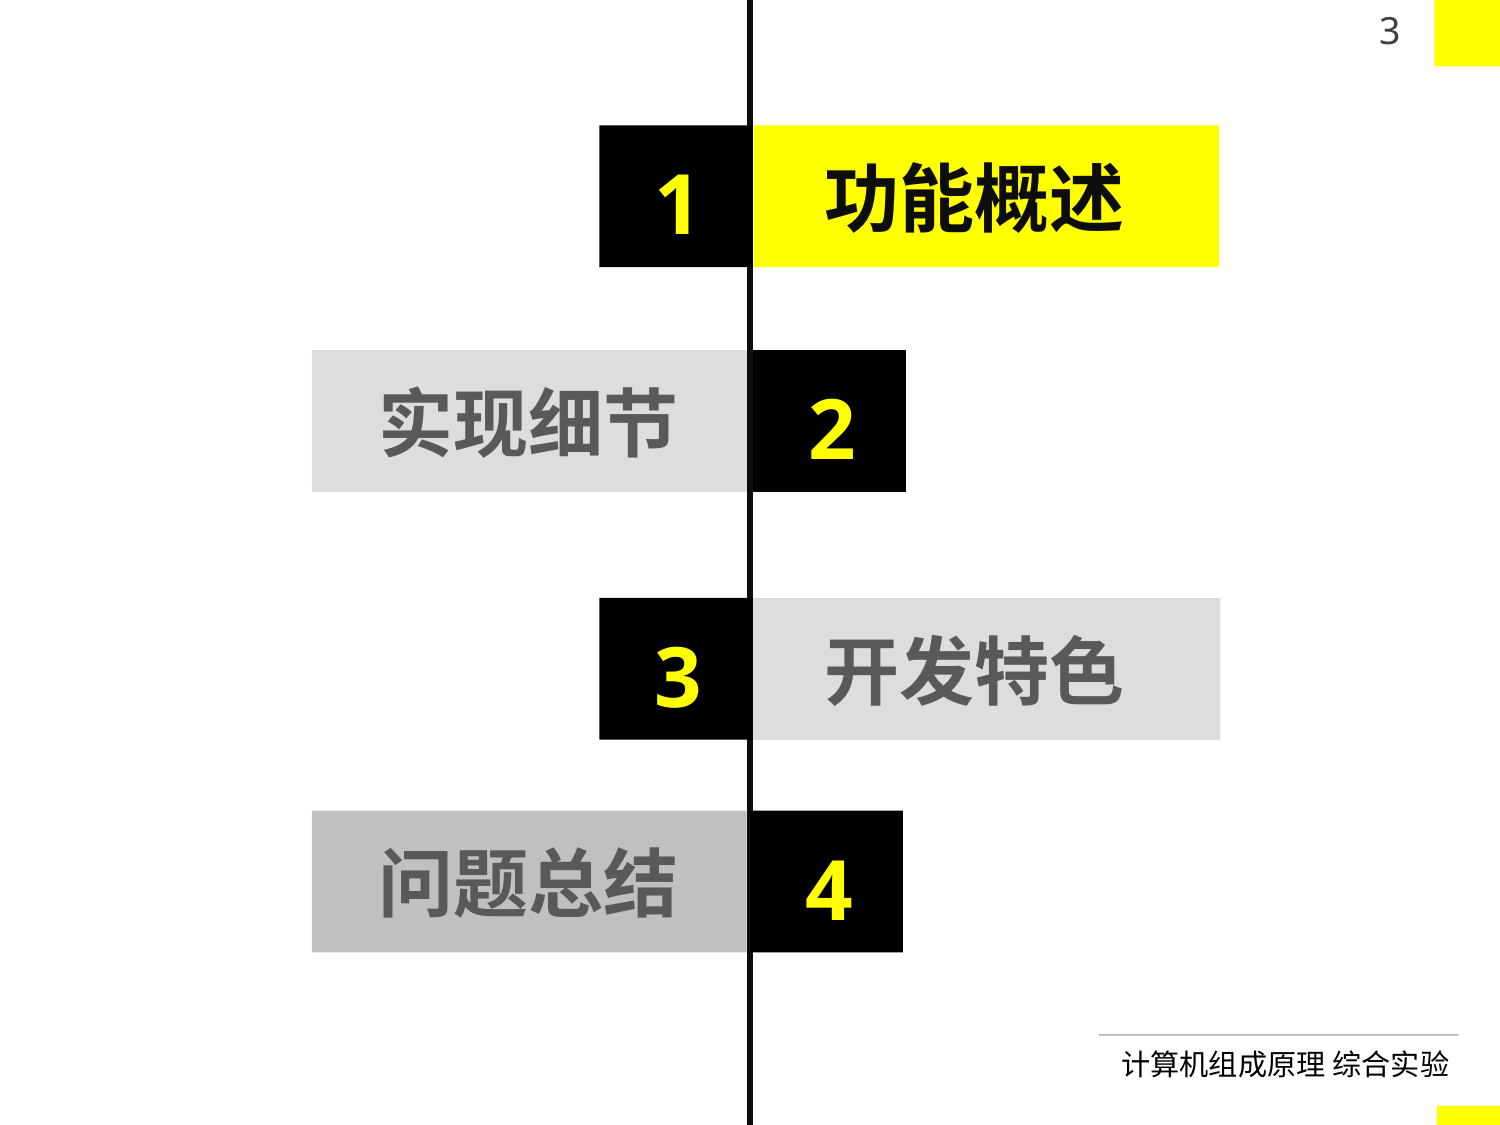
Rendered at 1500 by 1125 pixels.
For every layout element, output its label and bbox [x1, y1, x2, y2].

text_box [775, 125, 1220, 296]
text_box [311, 810, 747, 981]
text_box [749, 810, 925, 992]
text_box [311, 349, 748, 521]
text_box [599, 125, 774, 306]
text_box [599, 597, 774, 779]
text_box [774, 597, 1221, 769]
text_box [752, 349, 928, 531]
